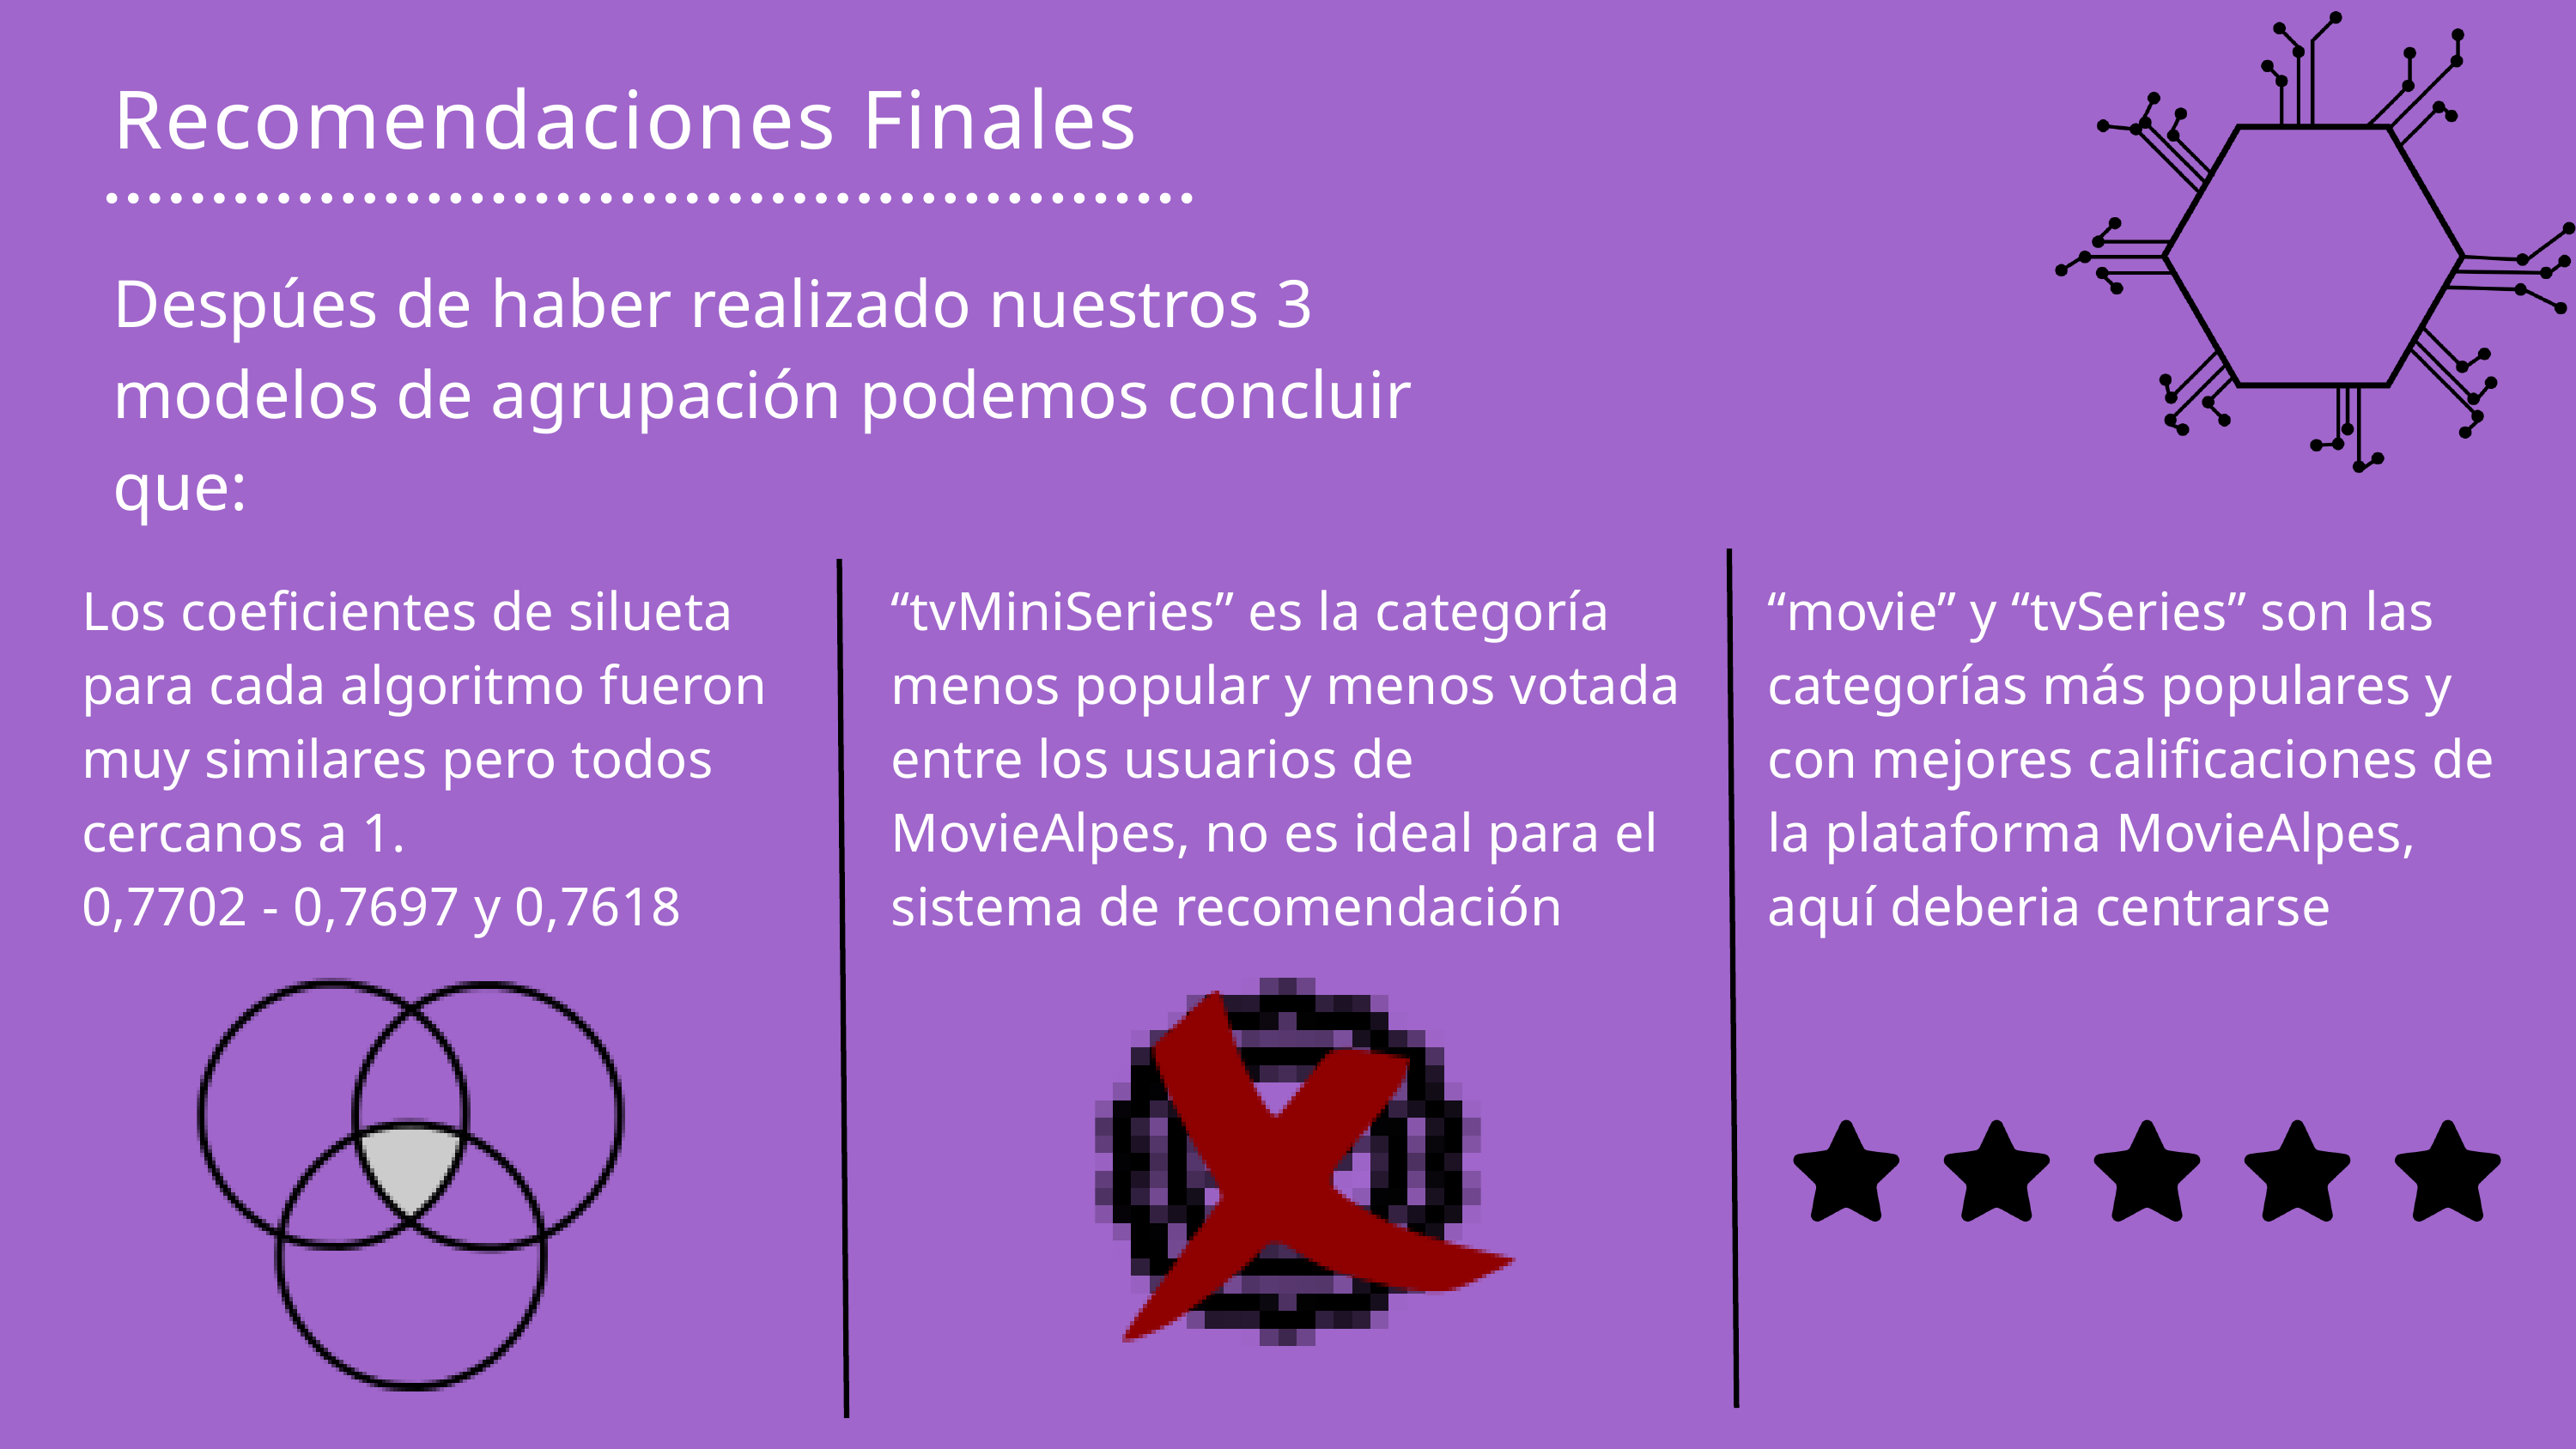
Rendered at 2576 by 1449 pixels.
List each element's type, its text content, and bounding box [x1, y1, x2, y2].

text_box Recomendaciones Finales [112, 69, 1406, 166]
text_box “tvMiniSeries” es la categoría menos popular y menos votada entre los usuarios de MovieAlpes, no es ideal para el sistema de recomendación [890, 567, 1698, 937]
text_box [2054, 10, 2576, 475]
text_box [197, 978, 629, 1391]
text_box “movie” y “tvSeries” son las categorías más populares y con mejores calificaciones de la plataforma MovieAlpes, aquí deberia centrarse [1767, 567, 2528, 937]
text_box [1095, 978, 1481, 1364]
text_box Los coeficientes de silueta para cada algoritmo fueron muy similares pero todos cercanos a 1. 0,7702 - 0,7697 y 0,7618 [81, 567, 795, 937]
text_box [1791, 1119, 2503, 1224]
text_box [1122, 991, 1516, 1343]
text_box Despúes de haber realizado nuestros 3 modelos de agrupación podemos concluir que: [112, 249, 1501, 524]
